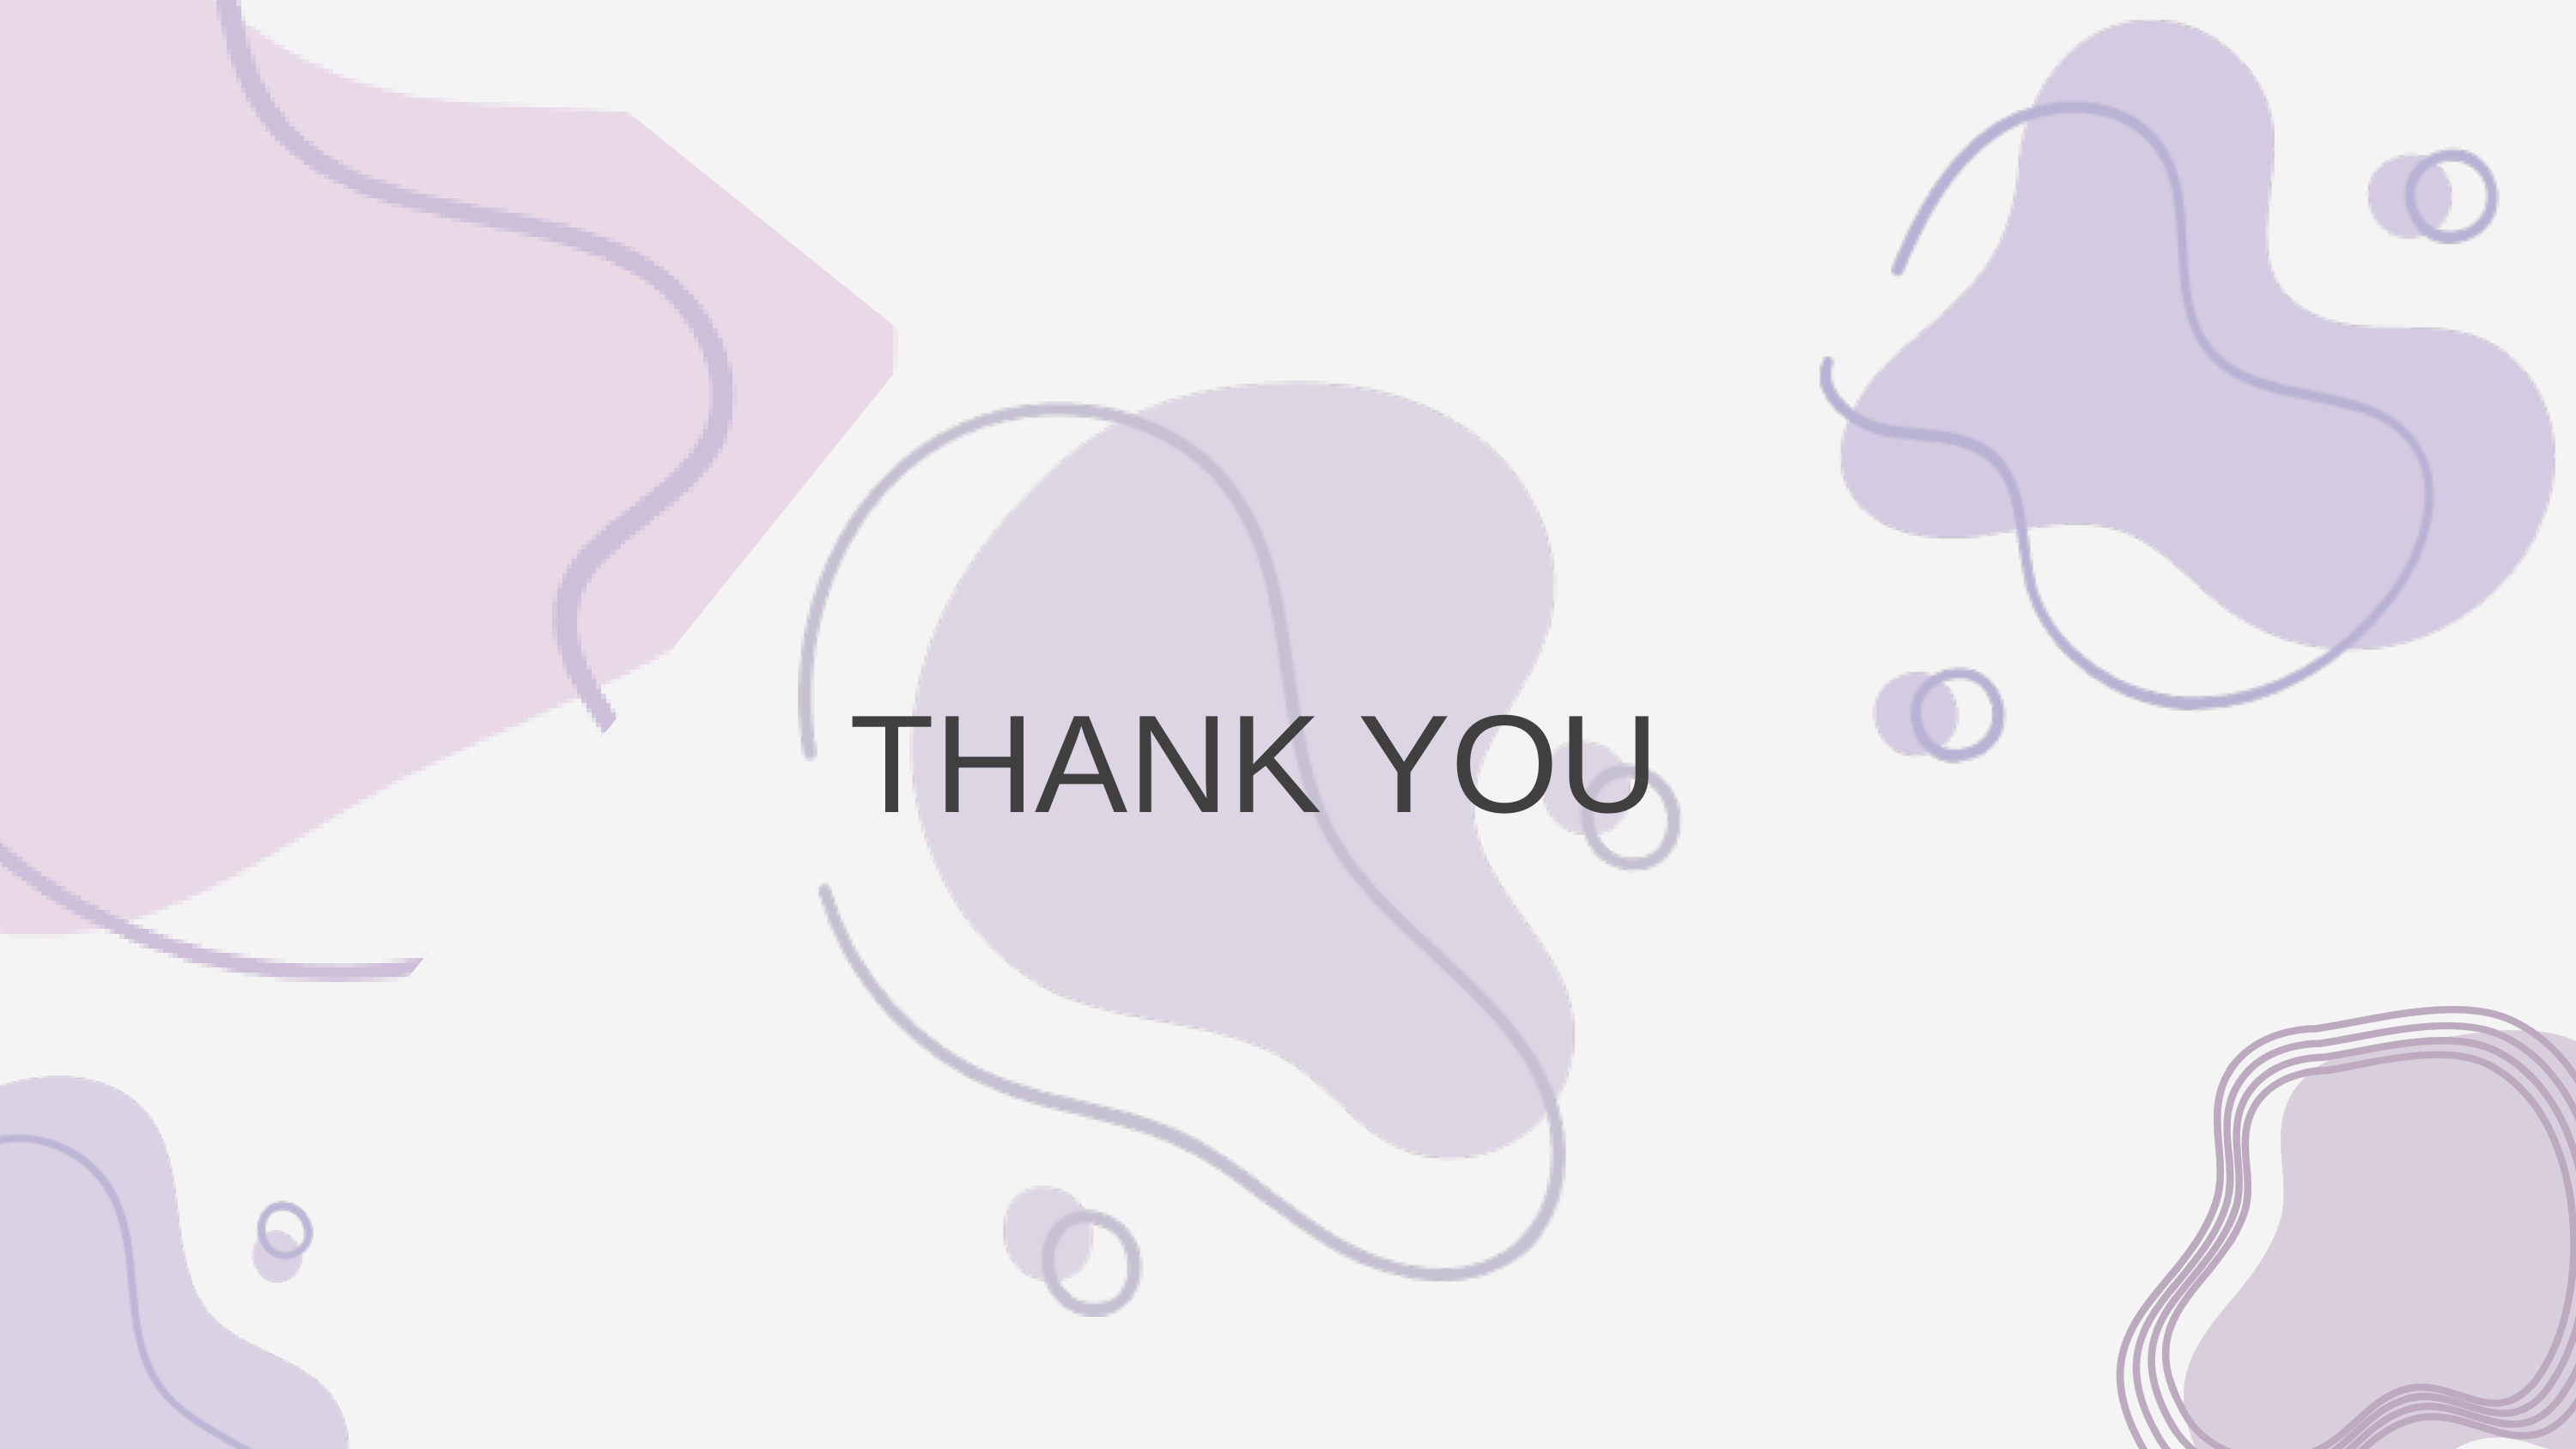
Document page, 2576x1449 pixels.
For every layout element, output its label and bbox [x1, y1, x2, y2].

text_box [0, 0, 2576, 1449]
